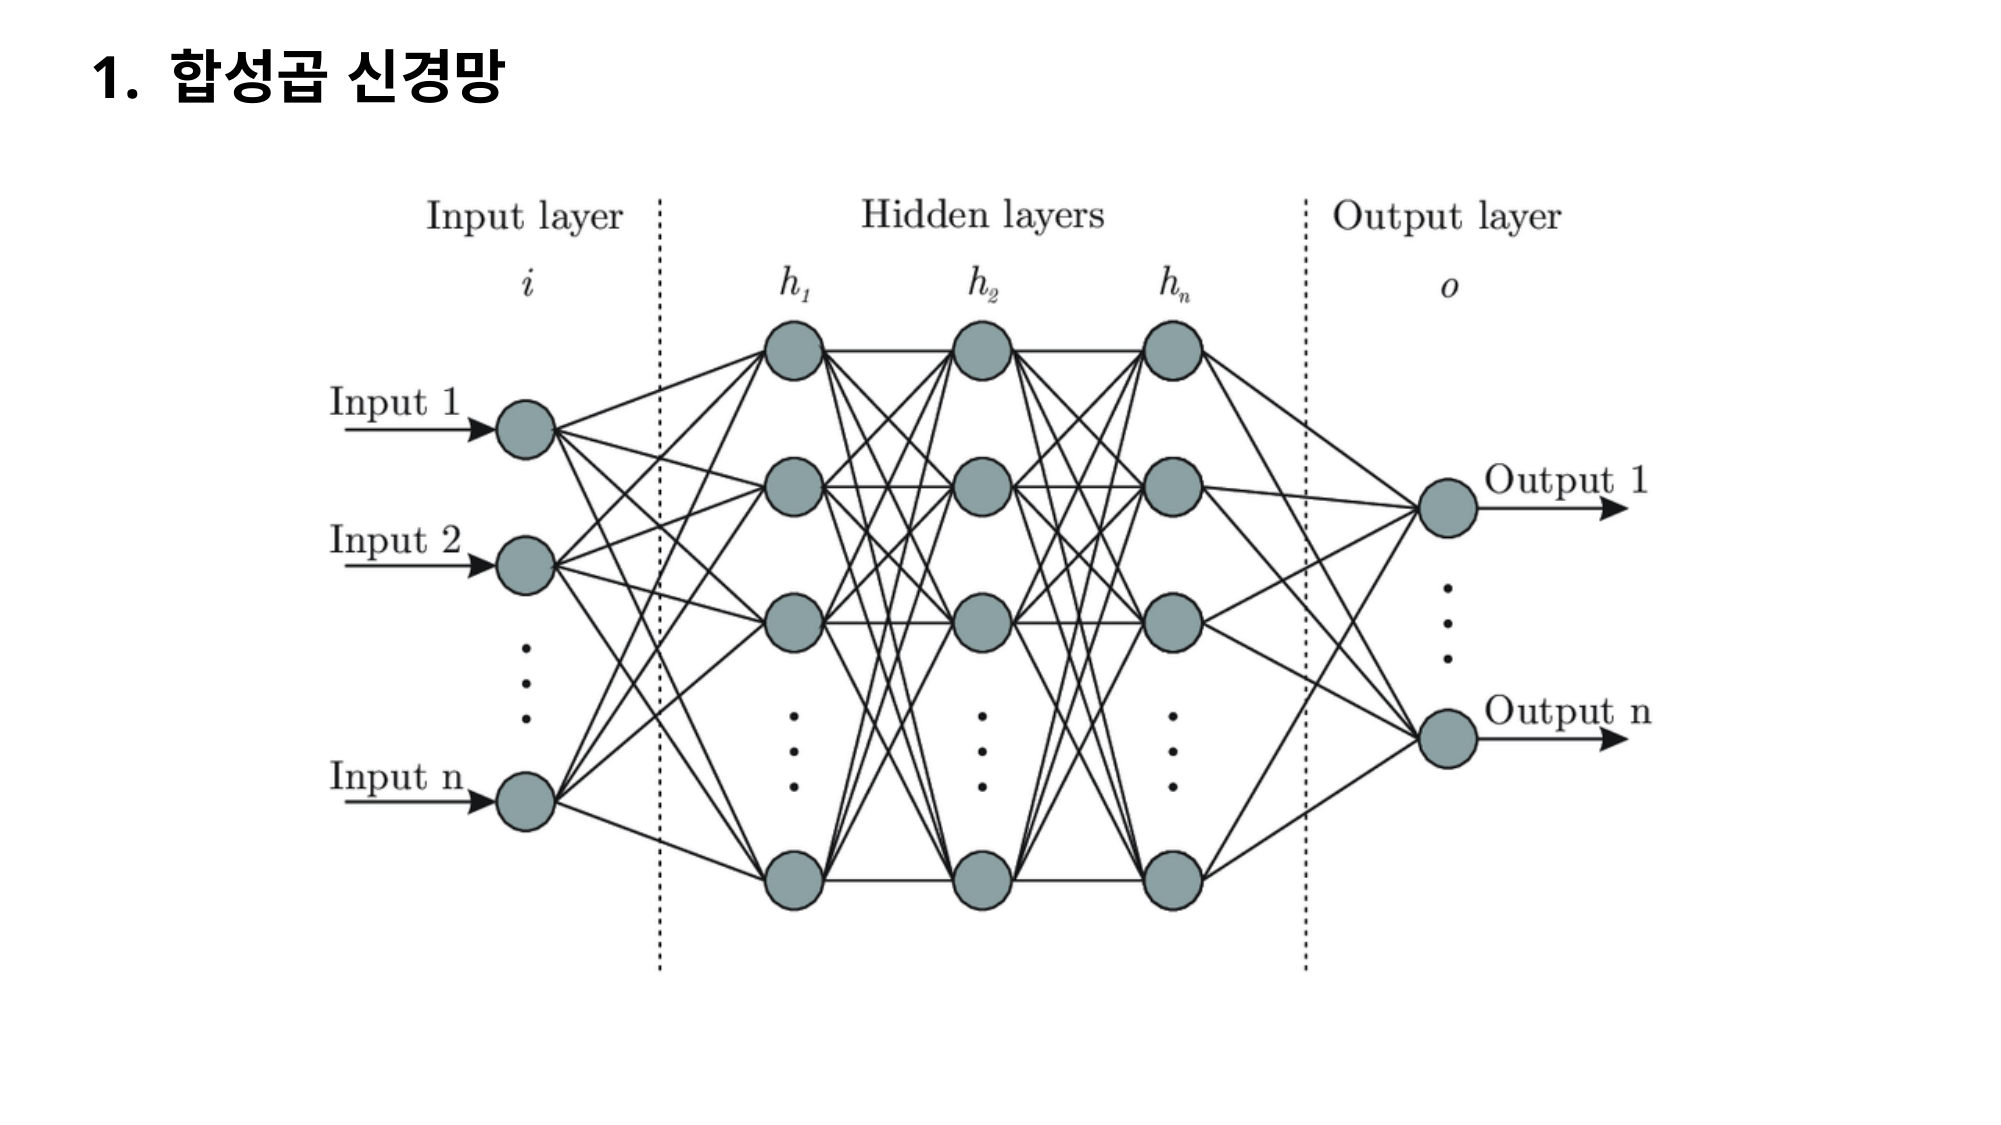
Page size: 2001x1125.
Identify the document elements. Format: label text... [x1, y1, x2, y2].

picture [327, 196, 1656, 975]
text_box 1. 합성곱 신경망 [76, 33, 1687, 118]
